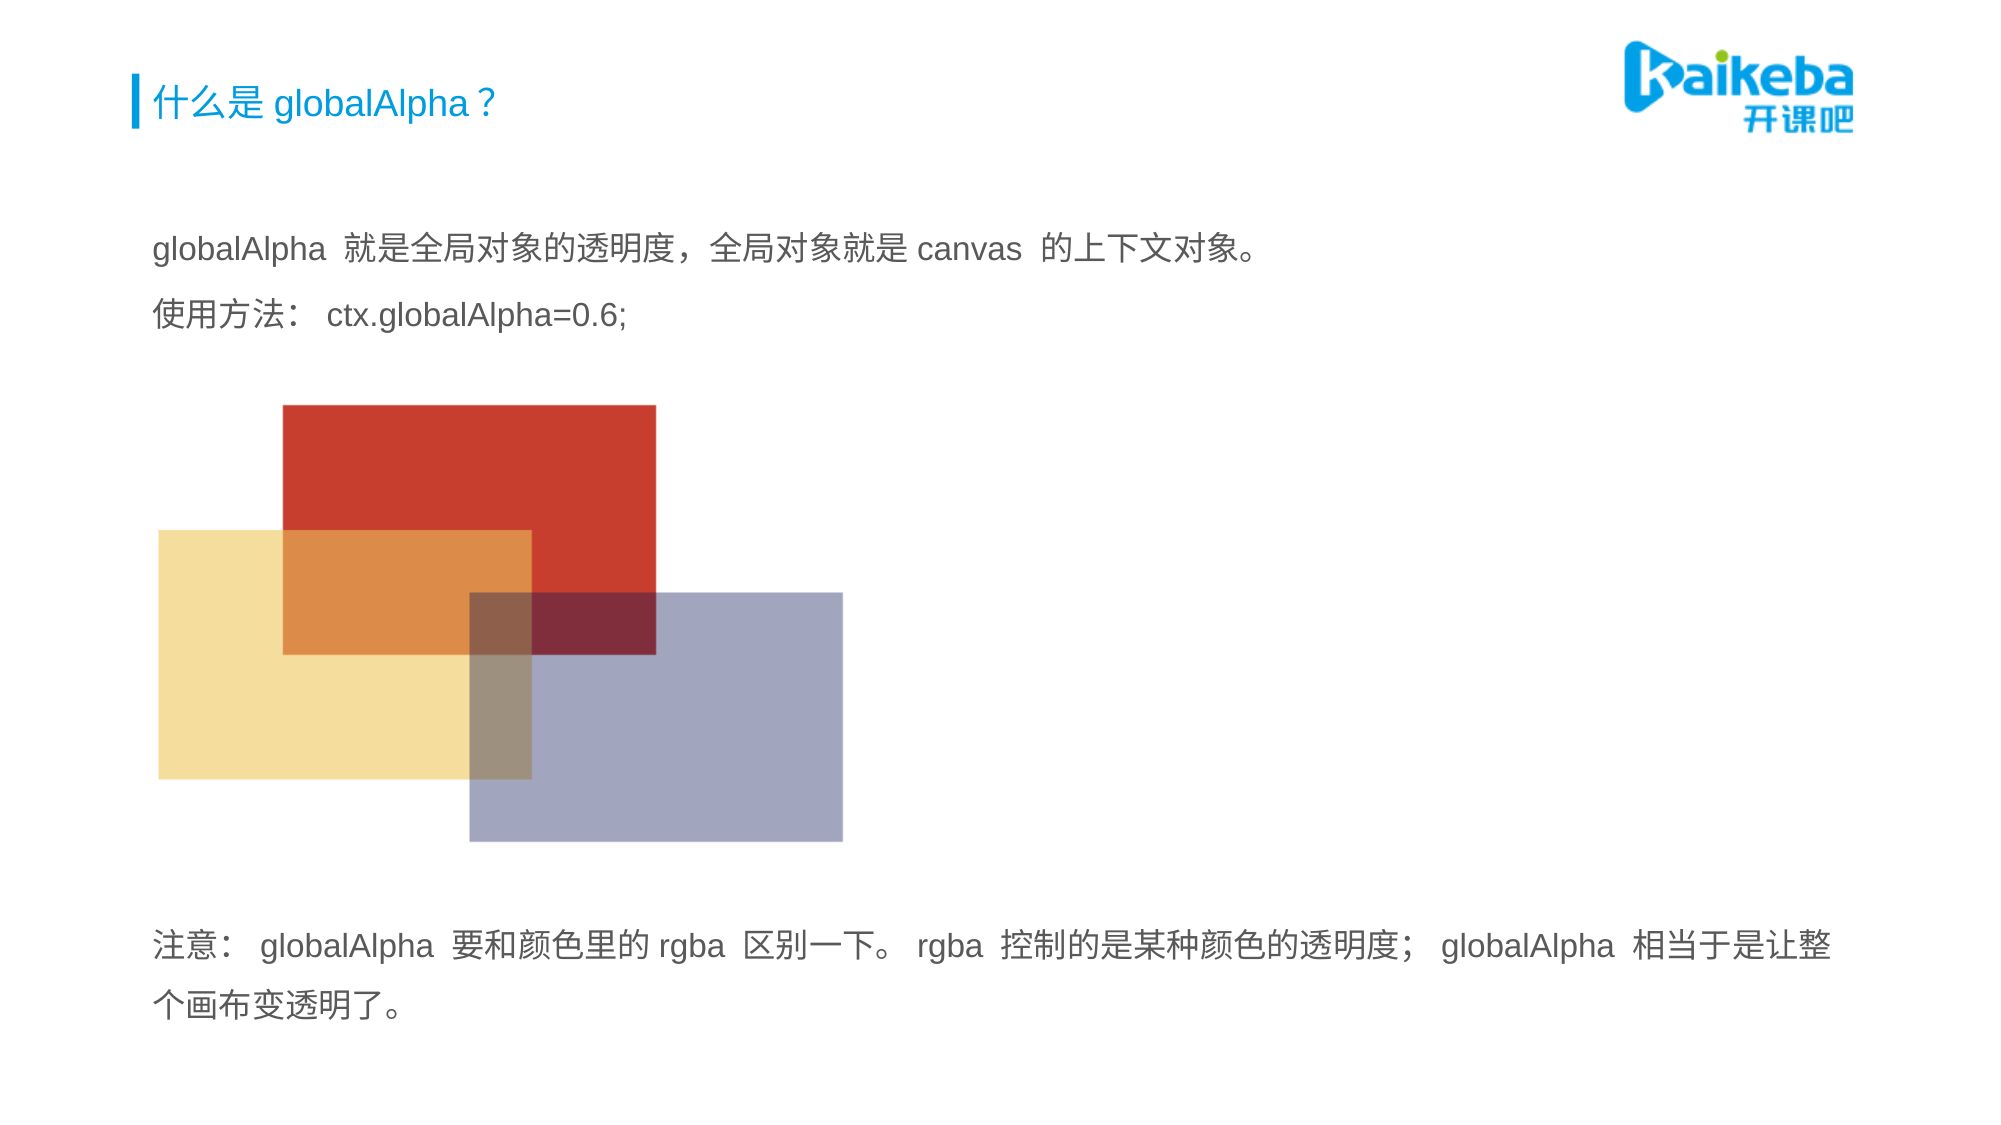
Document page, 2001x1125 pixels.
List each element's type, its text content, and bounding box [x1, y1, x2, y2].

text_box 注意：globalAlpha 要和颜色里的rgba 区别一下。rgba 控制的是某种颜色的透明度；globalAlpha 相当于是让整个画布变透明了。 [137, 896, 1863, 1066]
picture [137, 380, 865, 859]
picture [1640, 50, 1650, 59]
title 什么是globalAlpha？ [137, 59, 1863, 148]
list globalAlpha 就是全局对象的透明度，全局对象就是canvas 的上下文对象。 使用方法：ctx.globalAlpha=0.6; [137, 199, 1863, 368]
picture [1612, 31, 1866, 143]
